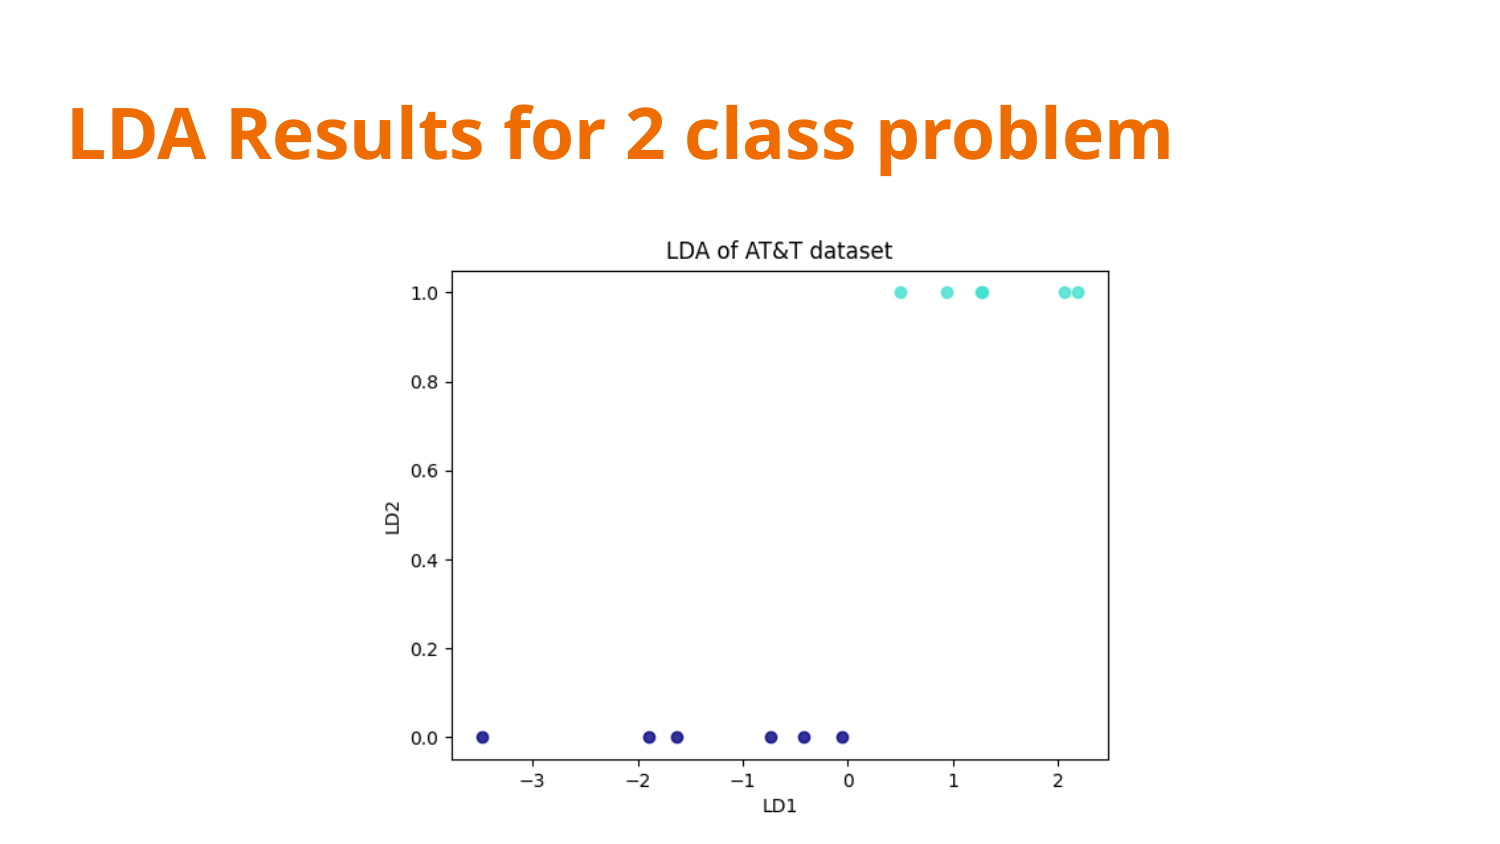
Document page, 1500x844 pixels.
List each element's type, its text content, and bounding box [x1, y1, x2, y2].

title LDA Results for 2 class problem [51, 72, 1449, 189]
picture [374, 213, 1129, 819]
